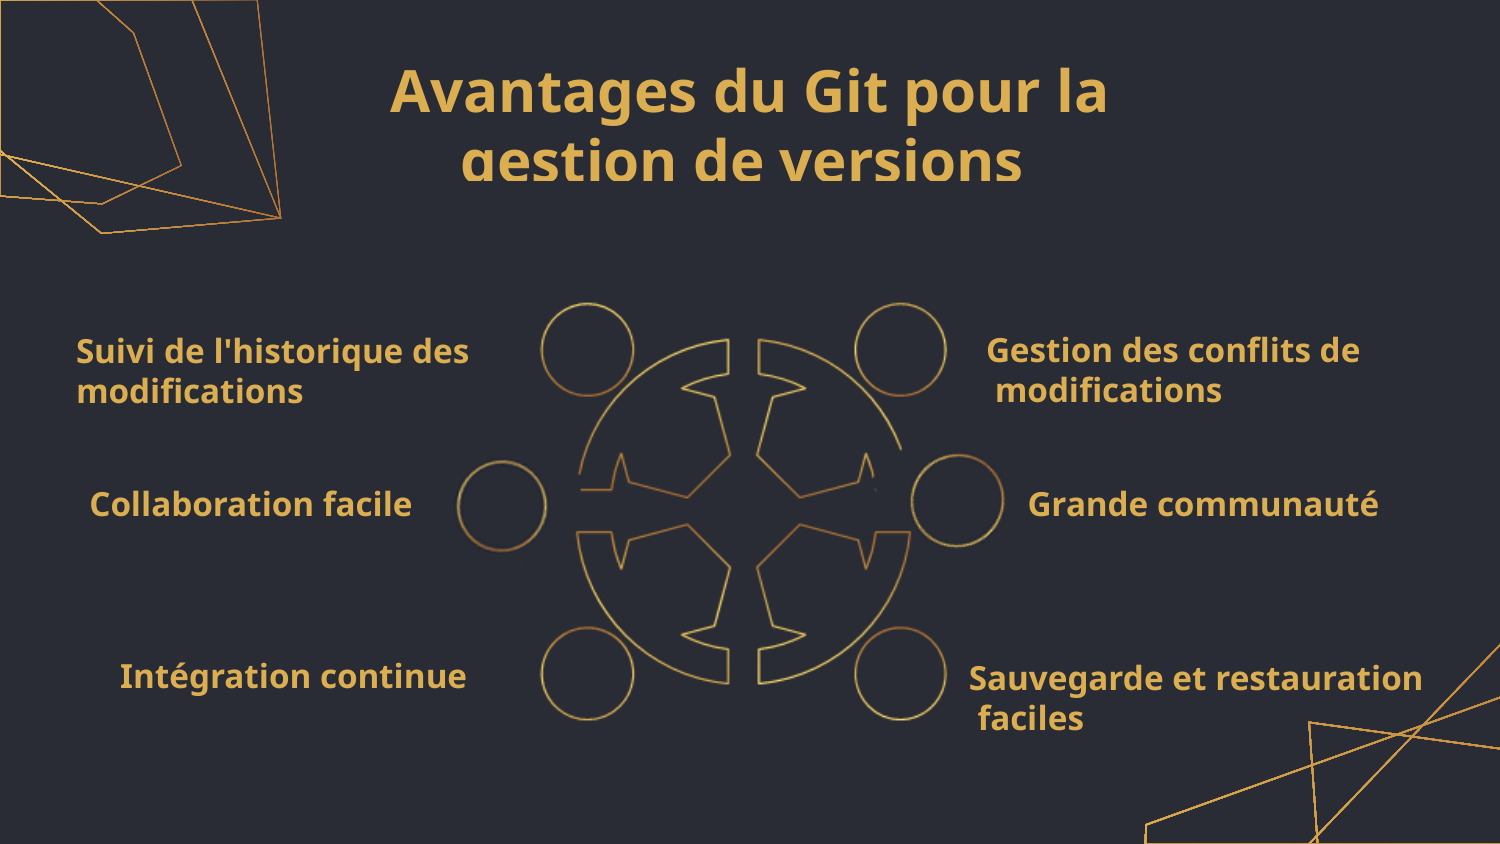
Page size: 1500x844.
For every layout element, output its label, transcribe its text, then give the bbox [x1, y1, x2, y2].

text_box Sauvegarde et restauration faciles [1138, 649, 1440, 745]
title Avantages du Git pour la gestion de versions [327, 88, 1173, 160]
picture [340, 180, 1135, 802]
text_box Grande communauté [1138, 475, 1395, 531]
text_box Intégration continue [105, 647, 335, 703]
text_box Gestion des conflits de modifications [1138, 321, 1376, 417]
text_box Collaboration facile [74, 475, 335, 531]
text_box Suivi de l'historique des modifications [61, 322, 335, 418]
